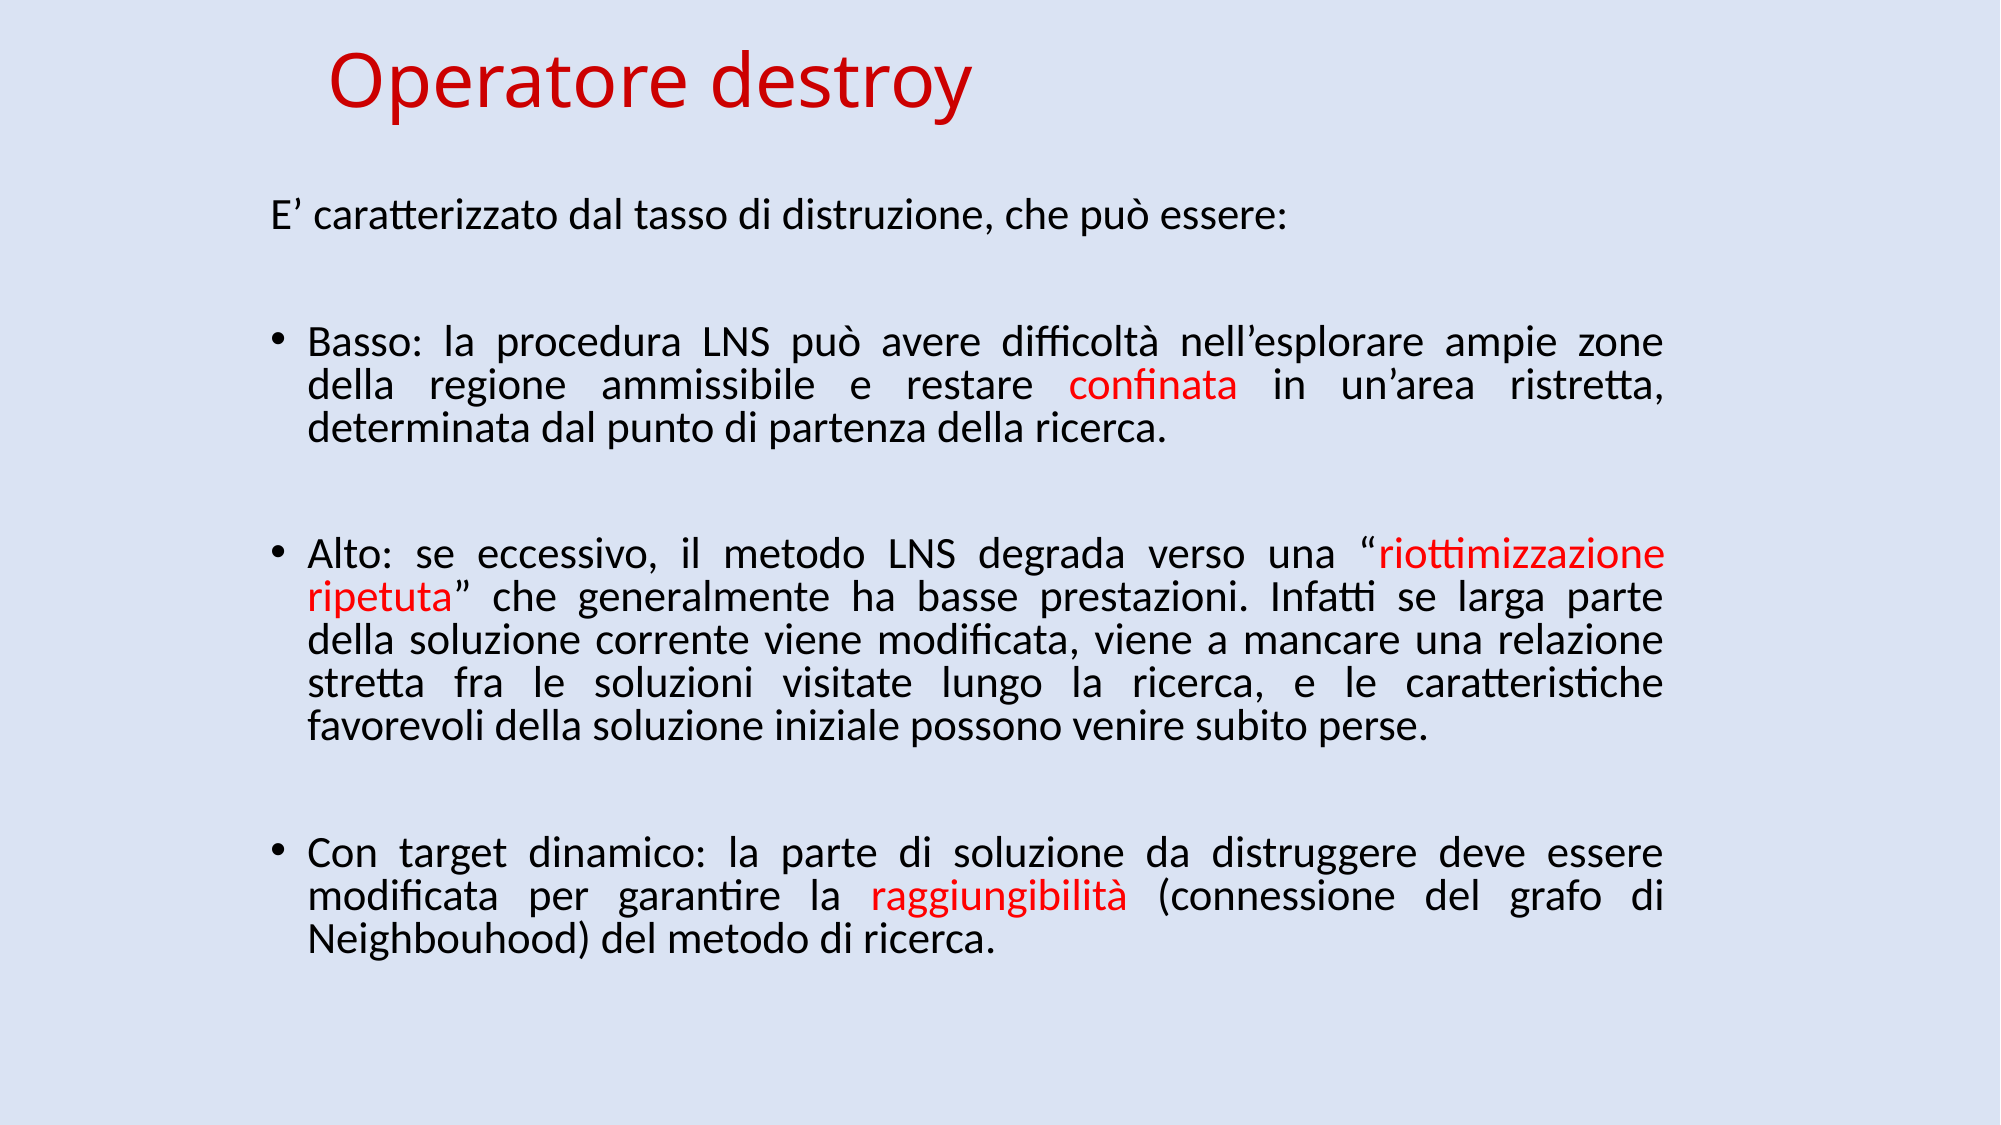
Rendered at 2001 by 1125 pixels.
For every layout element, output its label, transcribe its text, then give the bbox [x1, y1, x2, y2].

list E’ caratterizzato dal tasso di distruzione, che può essere: Basso: la procedura LNS può avere difficoltà nell’esplorare ampie zone della regione ammissibile e restare confinata in un’area ristretta, determinata dal punto di partenza della ricerca. Alto: se eccessivo, il metodo LNS degrada verso una “riottimizzazione ripetuta” che generalmente ha basse prestazioni. Infatti se larga parte della soluzione corrente viene modificata, viene a mancare una relazione stretta fra le soluzioni visitate lungo la ricerca, e le caratteristiche favorevoli della soluzione iniziale possono venire subito perse. Con target dinamico: la parte di soluzione da distruggere deve essere modificata per garantire la raggiungibilità (connessione del grafo di Neighbouhood) del metodo di ricerca. [255, 187, 1681, 975]
title Operatore destroy [312, 24, 1663, 143]
